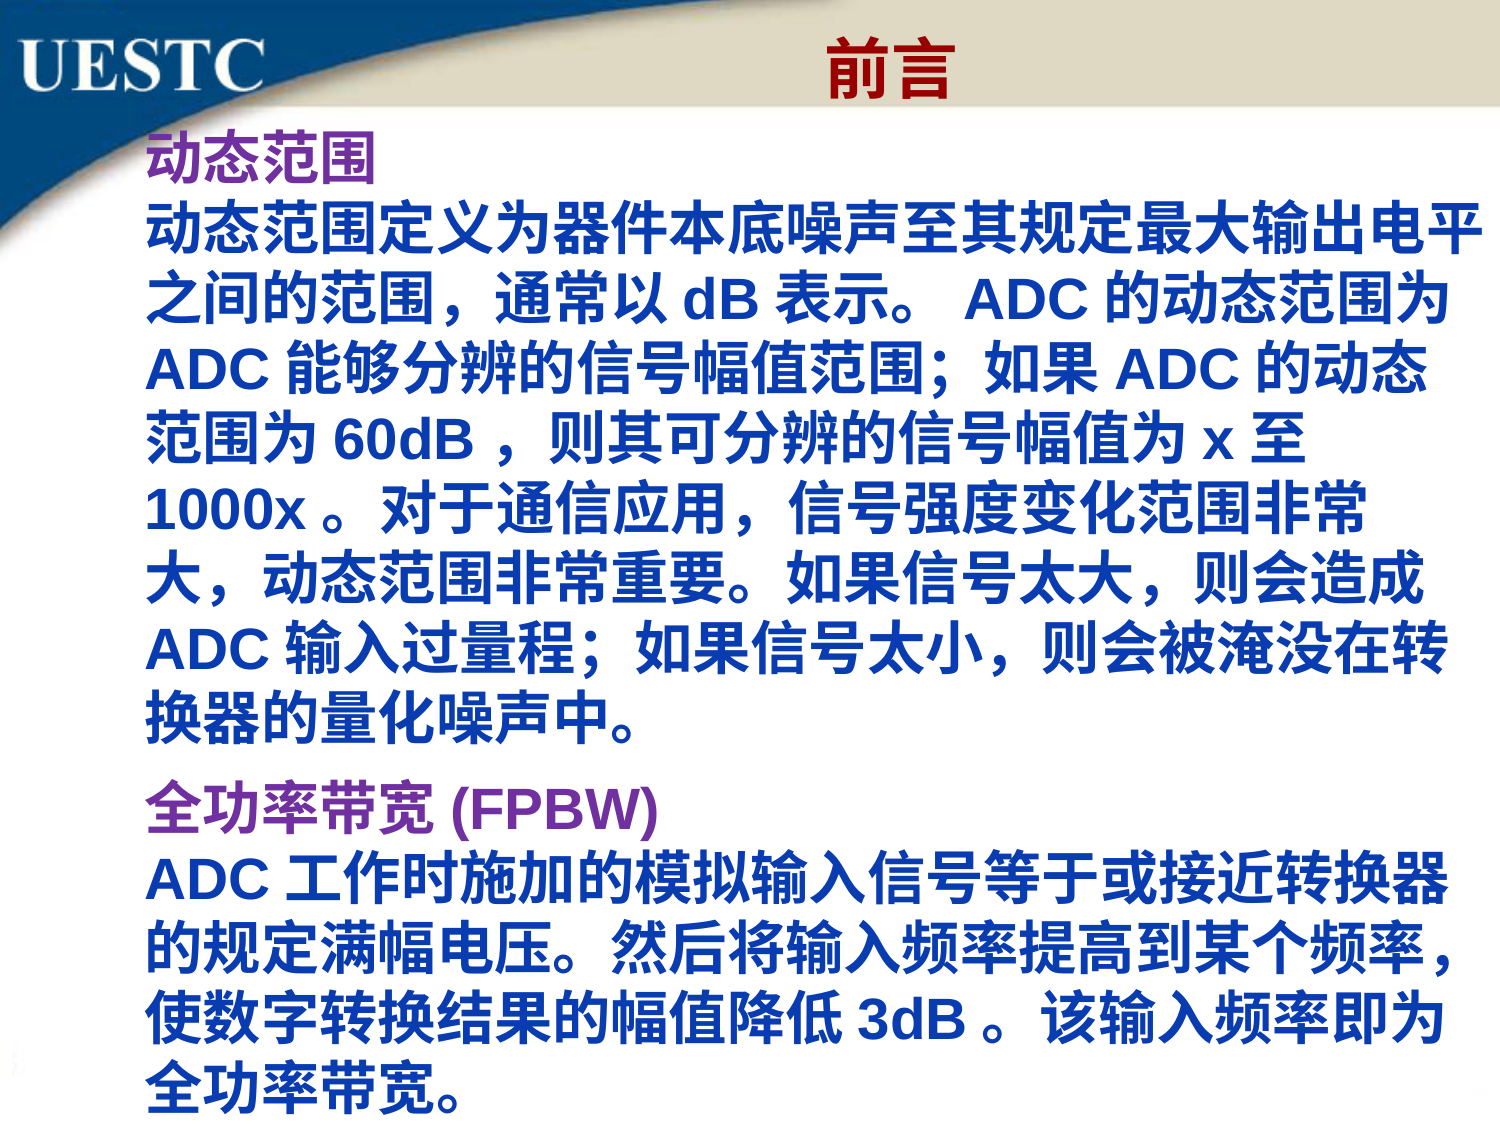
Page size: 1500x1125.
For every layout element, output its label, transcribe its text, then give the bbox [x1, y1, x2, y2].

picture [0, 0, 1500, 1125]
text_box 前言 [348, 2, 1436, 143]
text_box 全功率带宽(FPBW) ADC工作时施加的模拟输入信号等于或接近转换器的规定满幅电压。然后将输入频率提高到某个频率，使数字转换结果的幅值降低3dB。该输入频率即为全功率带宽。 [129, 763, 1500, 1125]
text_box 动态范围 动态范围定义为器件本底噪声至其规定最大输出电平之间的范围，通常以dB表示。ADC的动态范围为ADC能够分辨的信号幅值范围；如果ADC的动态范围为60dB，则其可分辨的信号幅值为x至1000x。对于通信应用，信号强度变化范围非常大，动态范围非常重要。如果信号太大，则会造成ADC输入过量程；如果信号太小，则会被淹没在转换器的量化噪声中。 [129, 113, 1500, 759]
